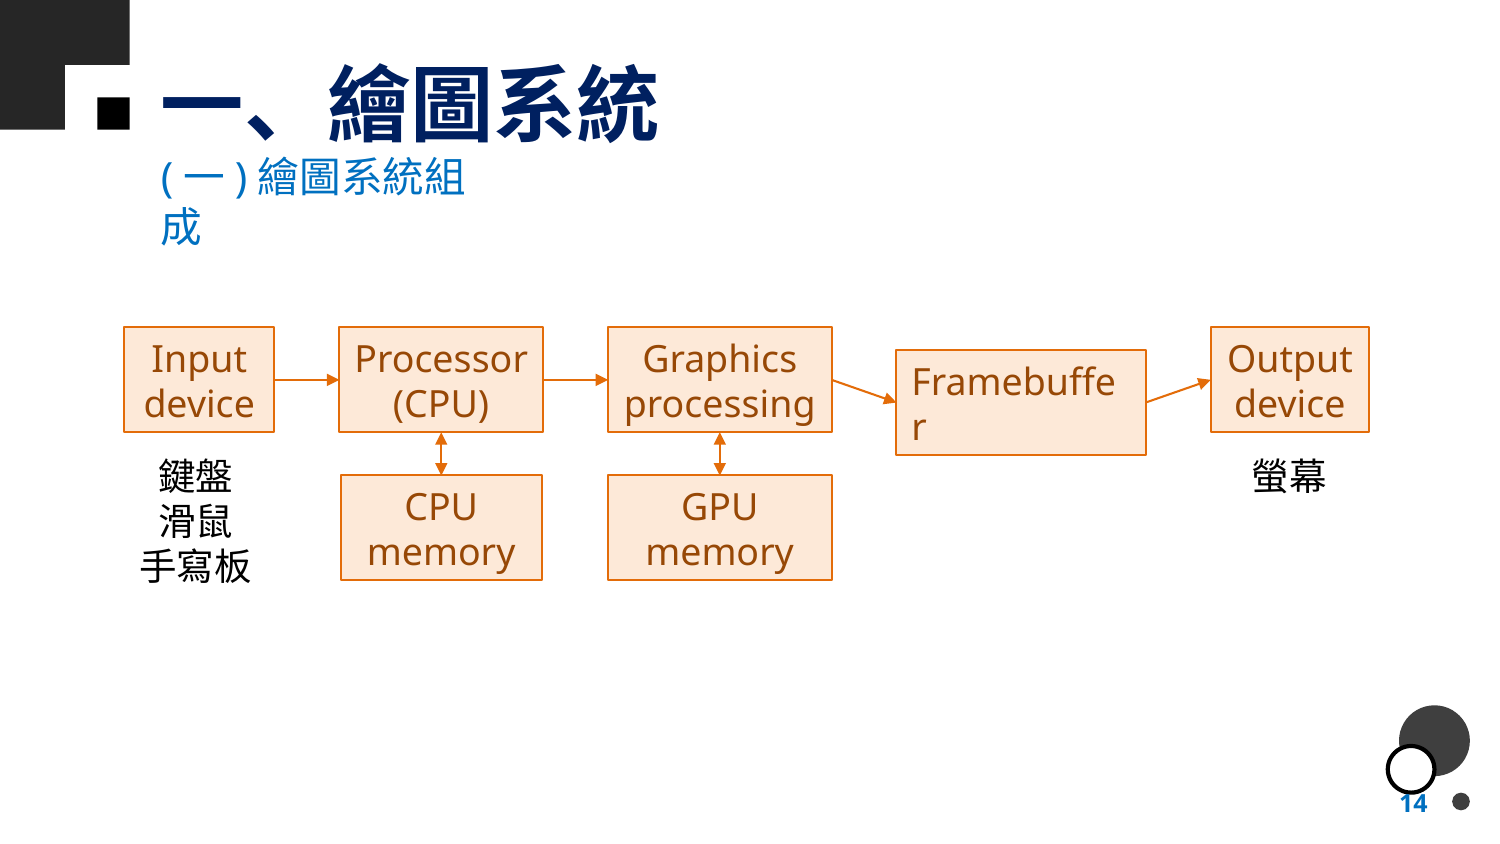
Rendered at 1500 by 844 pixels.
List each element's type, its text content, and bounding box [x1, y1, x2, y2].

text_box Output device [1210, 327, 1370, 433]
text_box GPU memory [608, 475, 832, 581]
text_box 螢幕 [1236, 445, 1343, 506]
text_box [0, 0, 130, 130]
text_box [1387, 705, 1471, 811]
text_box Input device [123, 327, 275, 433]
text_box CPU memory [340, 475, 542, 581]
slide_number 14 [1092, 782, 1443, 827]
title 一、繪圖系統 [145, 32, 845, 173]
text_box Framebuffer [896, 350, 1146, 455]
text_box (一)繪圖系統組成 [145, 143, 498, 259]
text_box 鍵盤 滑鼠 手寫板 [123, 445, 268, 596]
text_box Processor (CPU) [339, 327, 544, 433]
text_box Graphics processing [608, 327, 832, 433]
